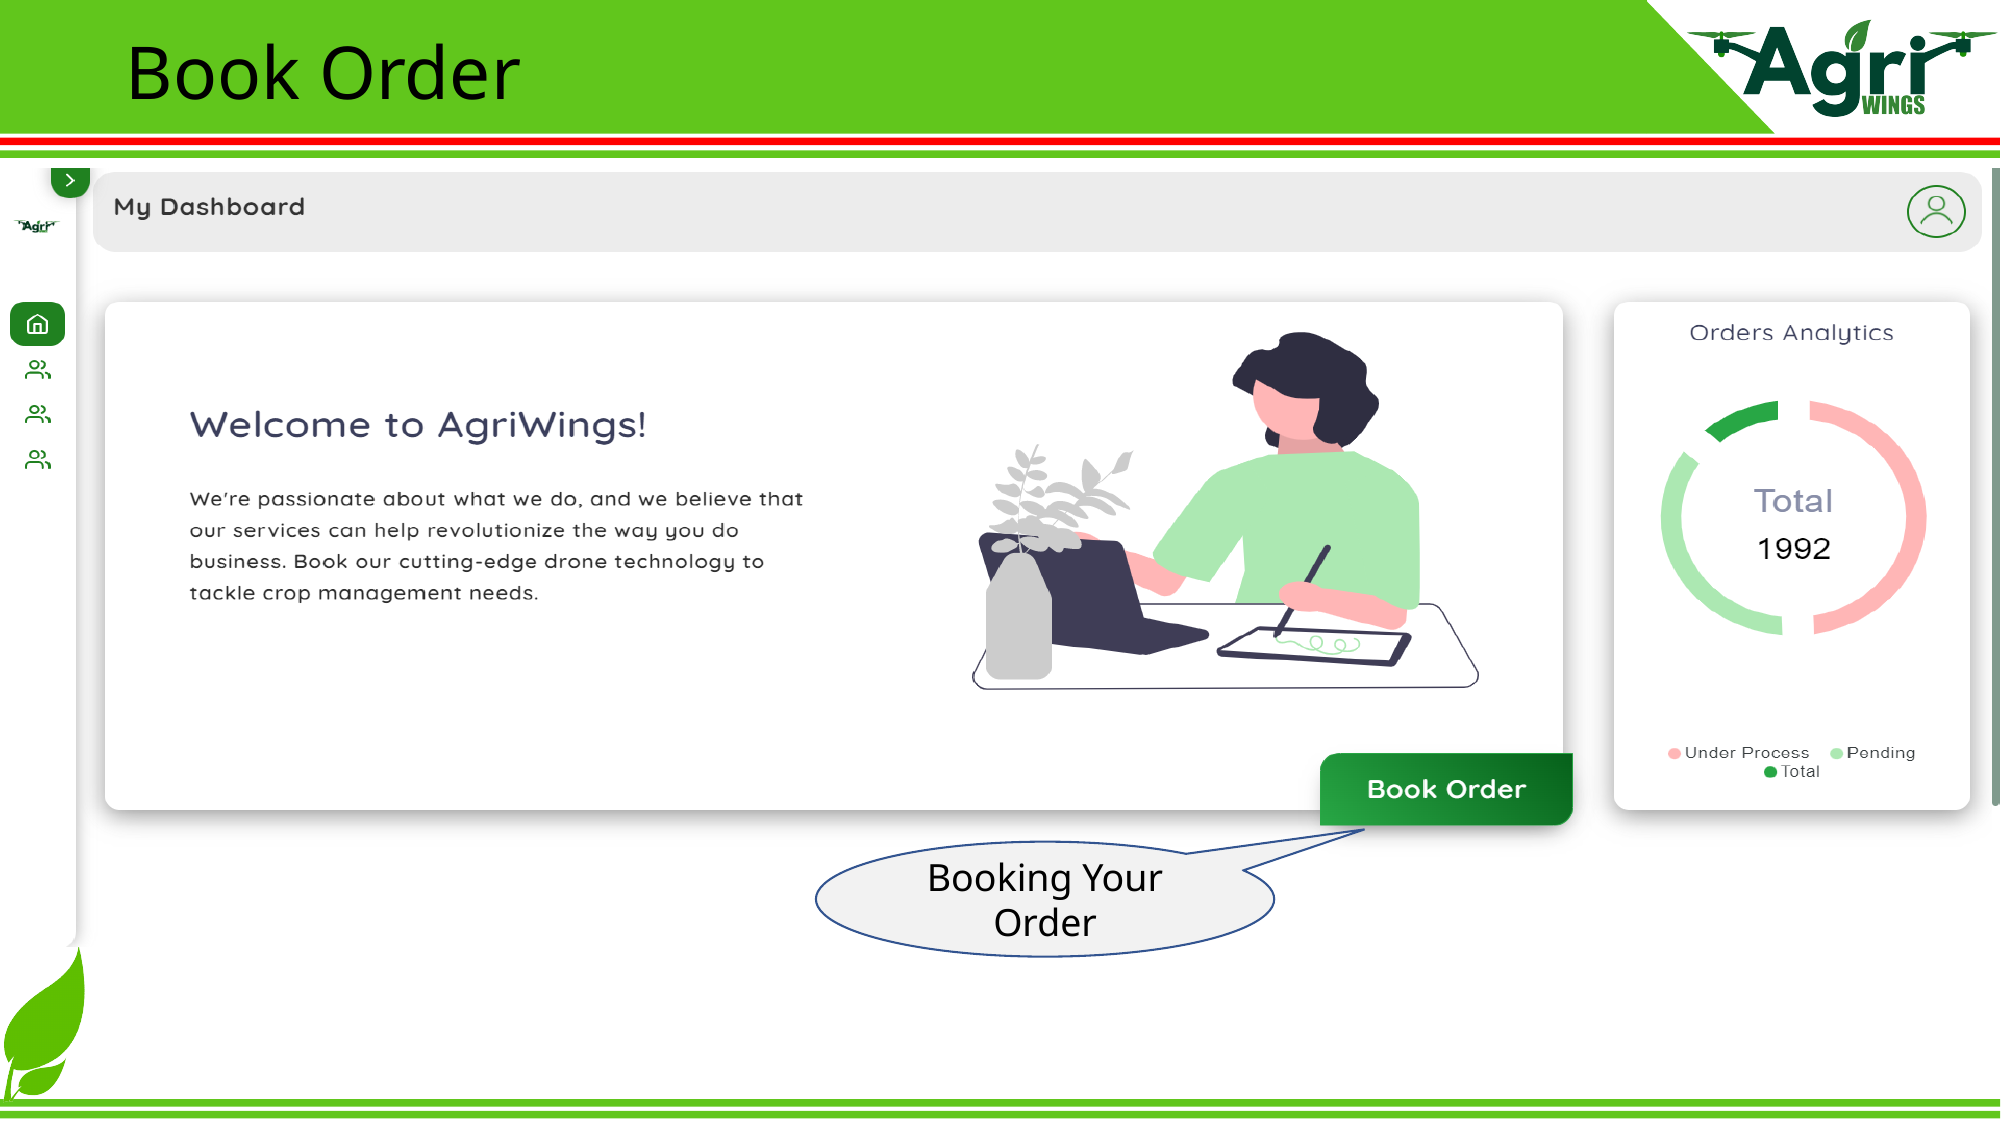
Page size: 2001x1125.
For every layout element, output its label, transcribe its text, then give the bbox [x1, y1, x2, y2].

picture [0, 168, 2000, 1125]
text_box Booking Your Order [912, 947, 1179, 958]
title Book Order [110, 29, 1522, 111]
picture [1665, 8, 2001, 126]
